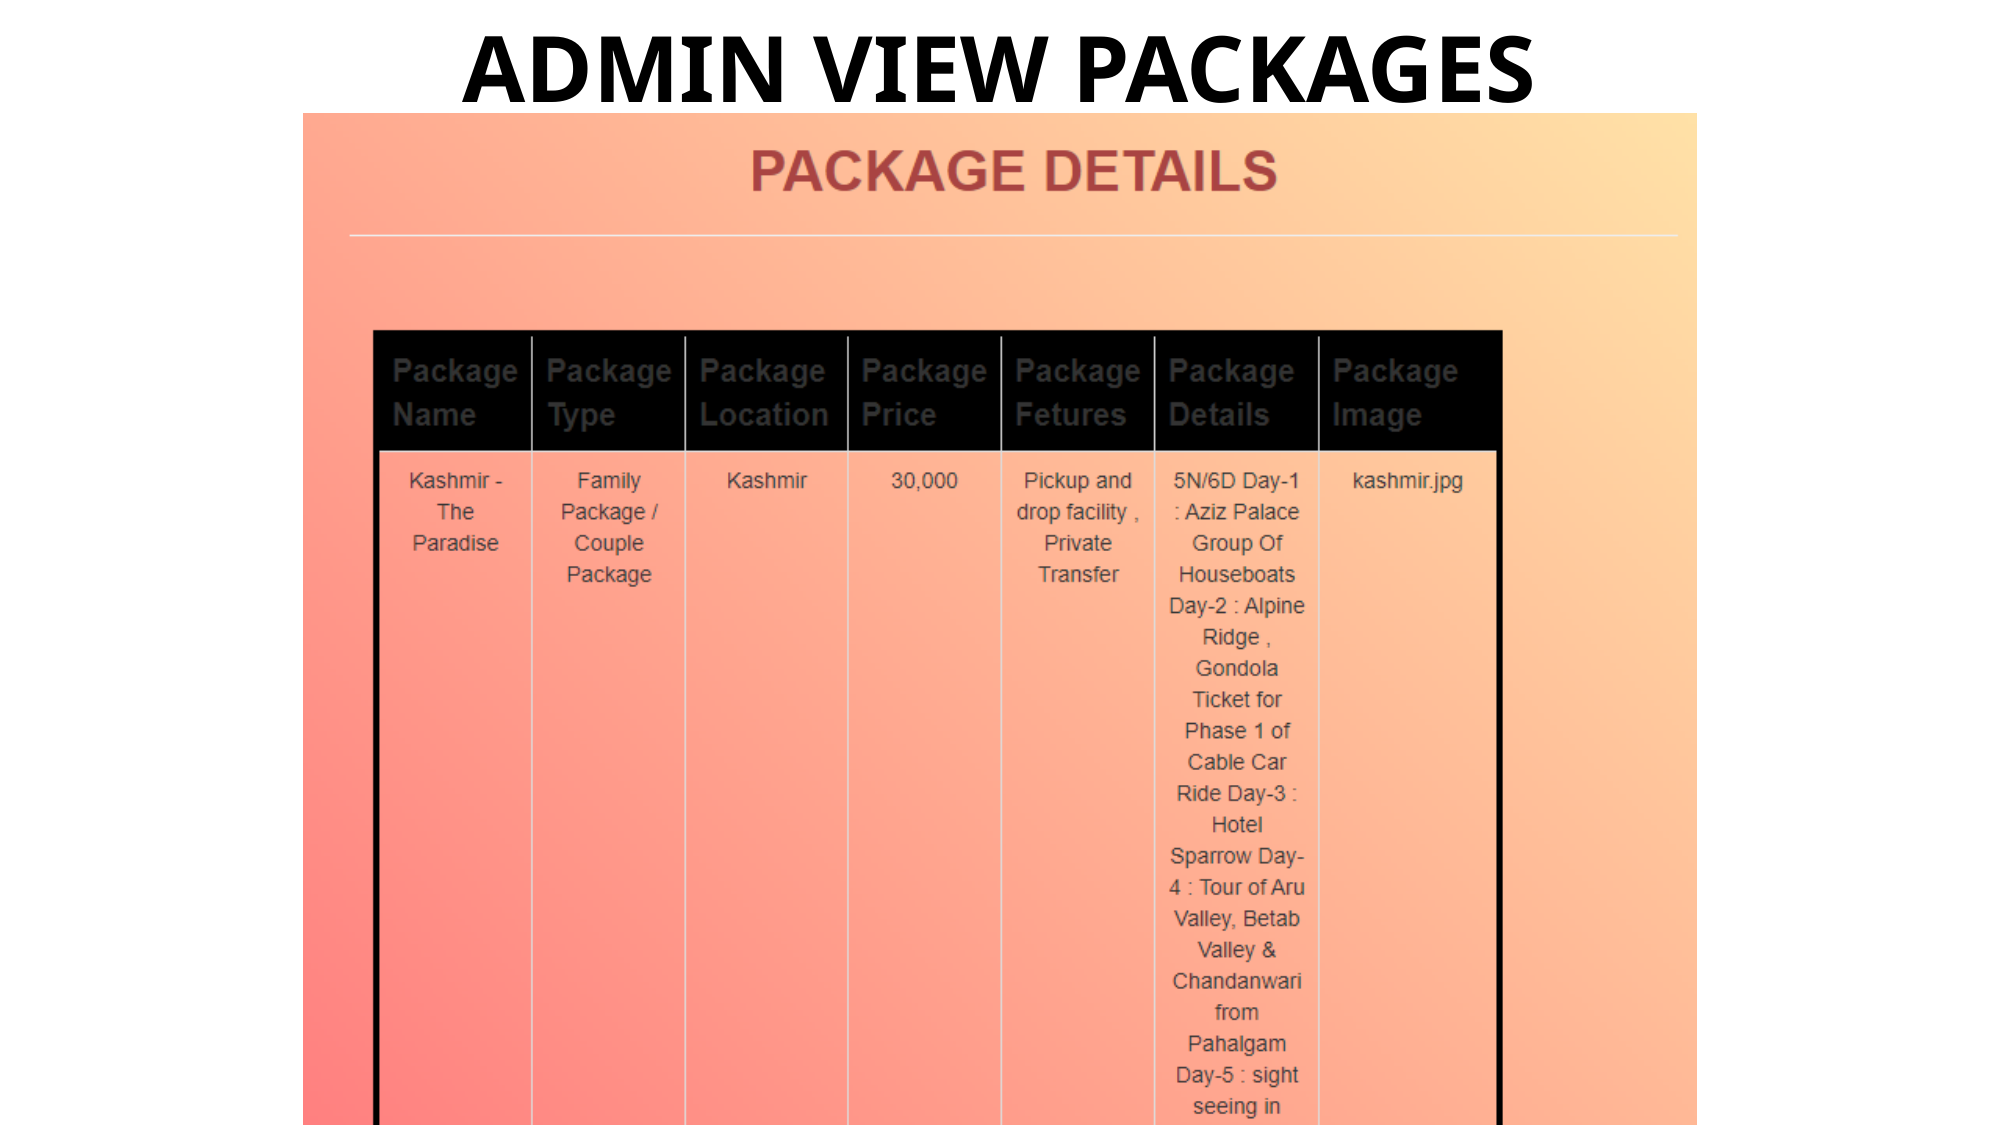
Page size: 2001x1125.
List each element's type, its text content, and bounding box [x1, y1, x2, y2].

picture [303, 113, 1697, 1125]
title ADMIN VIEW PACKAGES [137, 0, 1863, 182]
